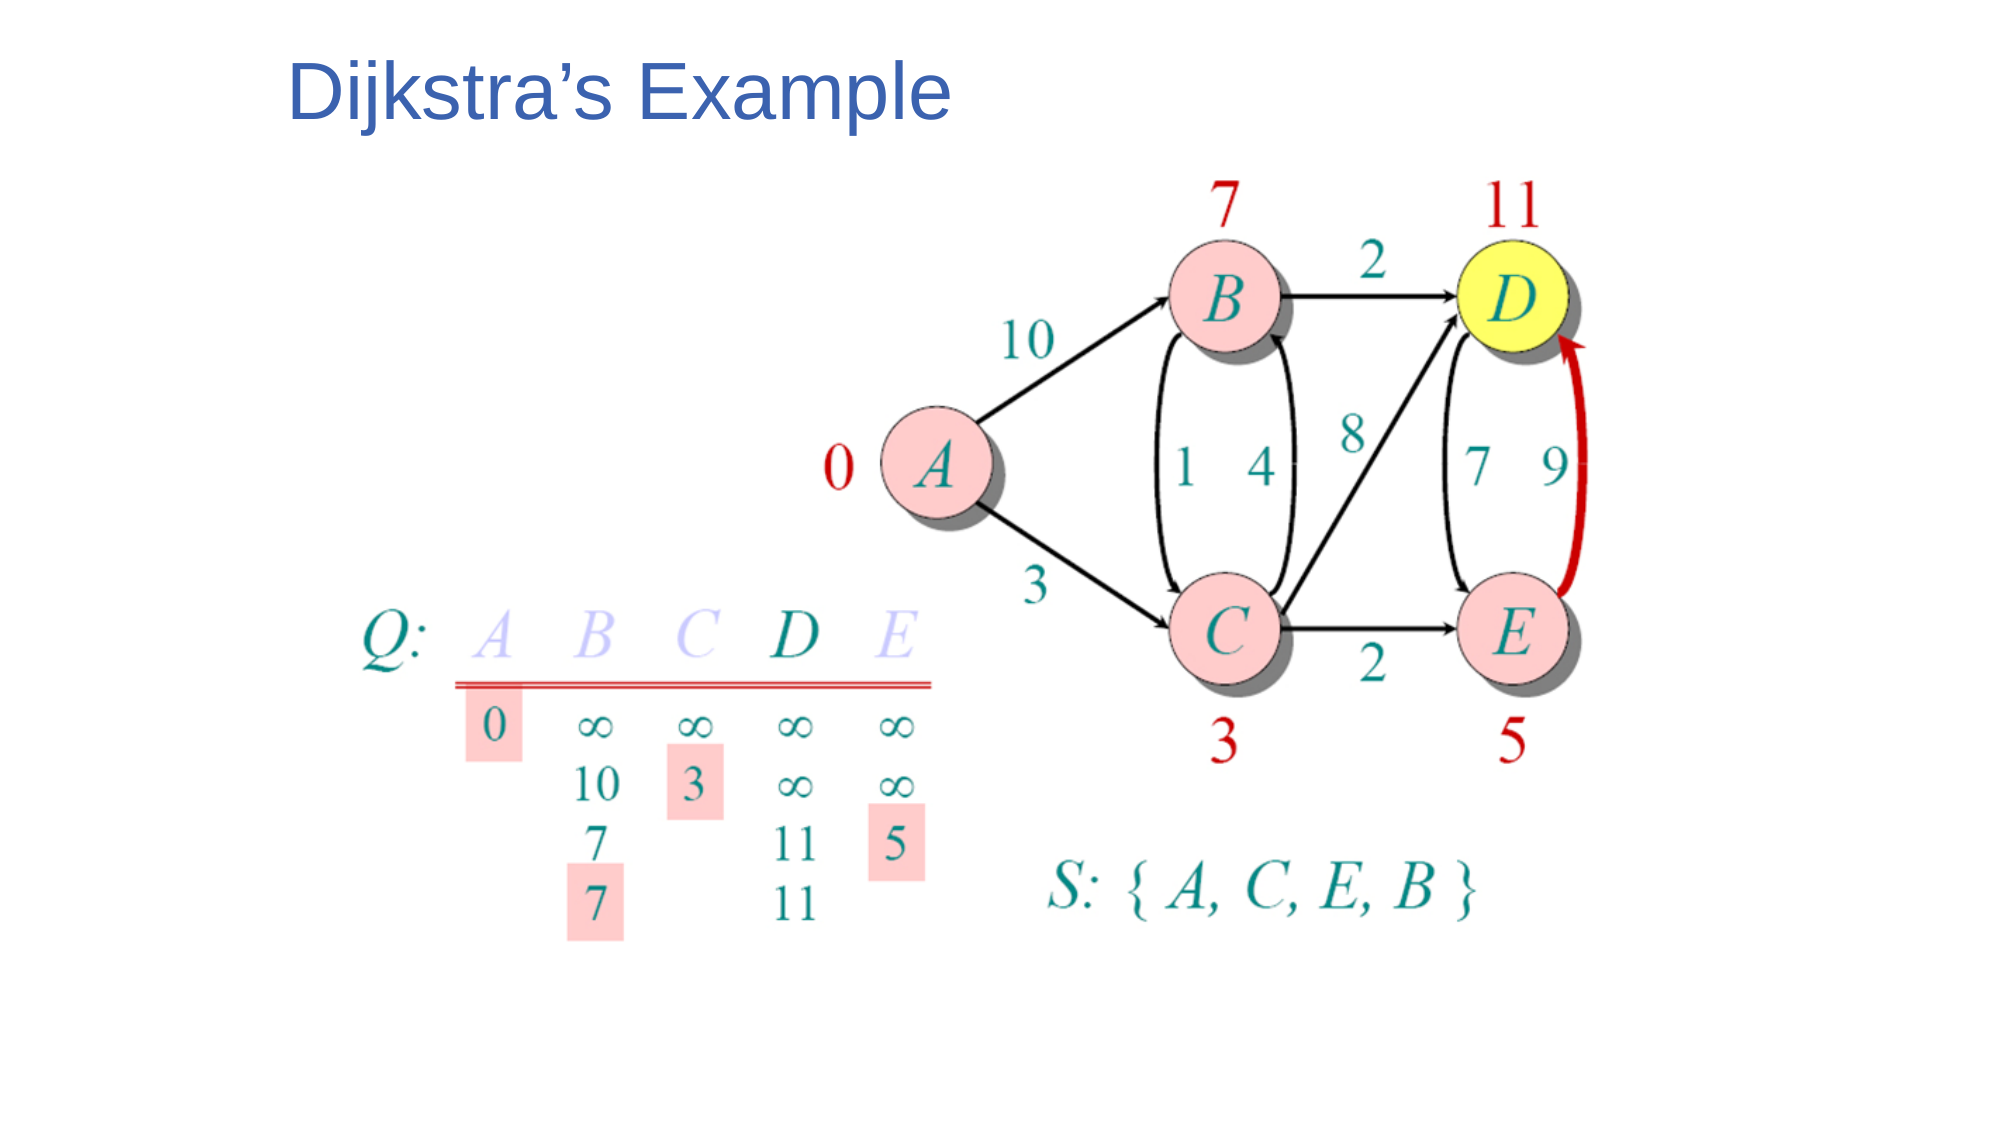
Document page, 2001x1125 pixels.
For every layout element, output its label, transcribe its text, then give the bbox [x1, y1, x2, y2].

picture [299, 175, 1653, 950]
title Dijkstra’s Example [286, 45, 1714, 180]
